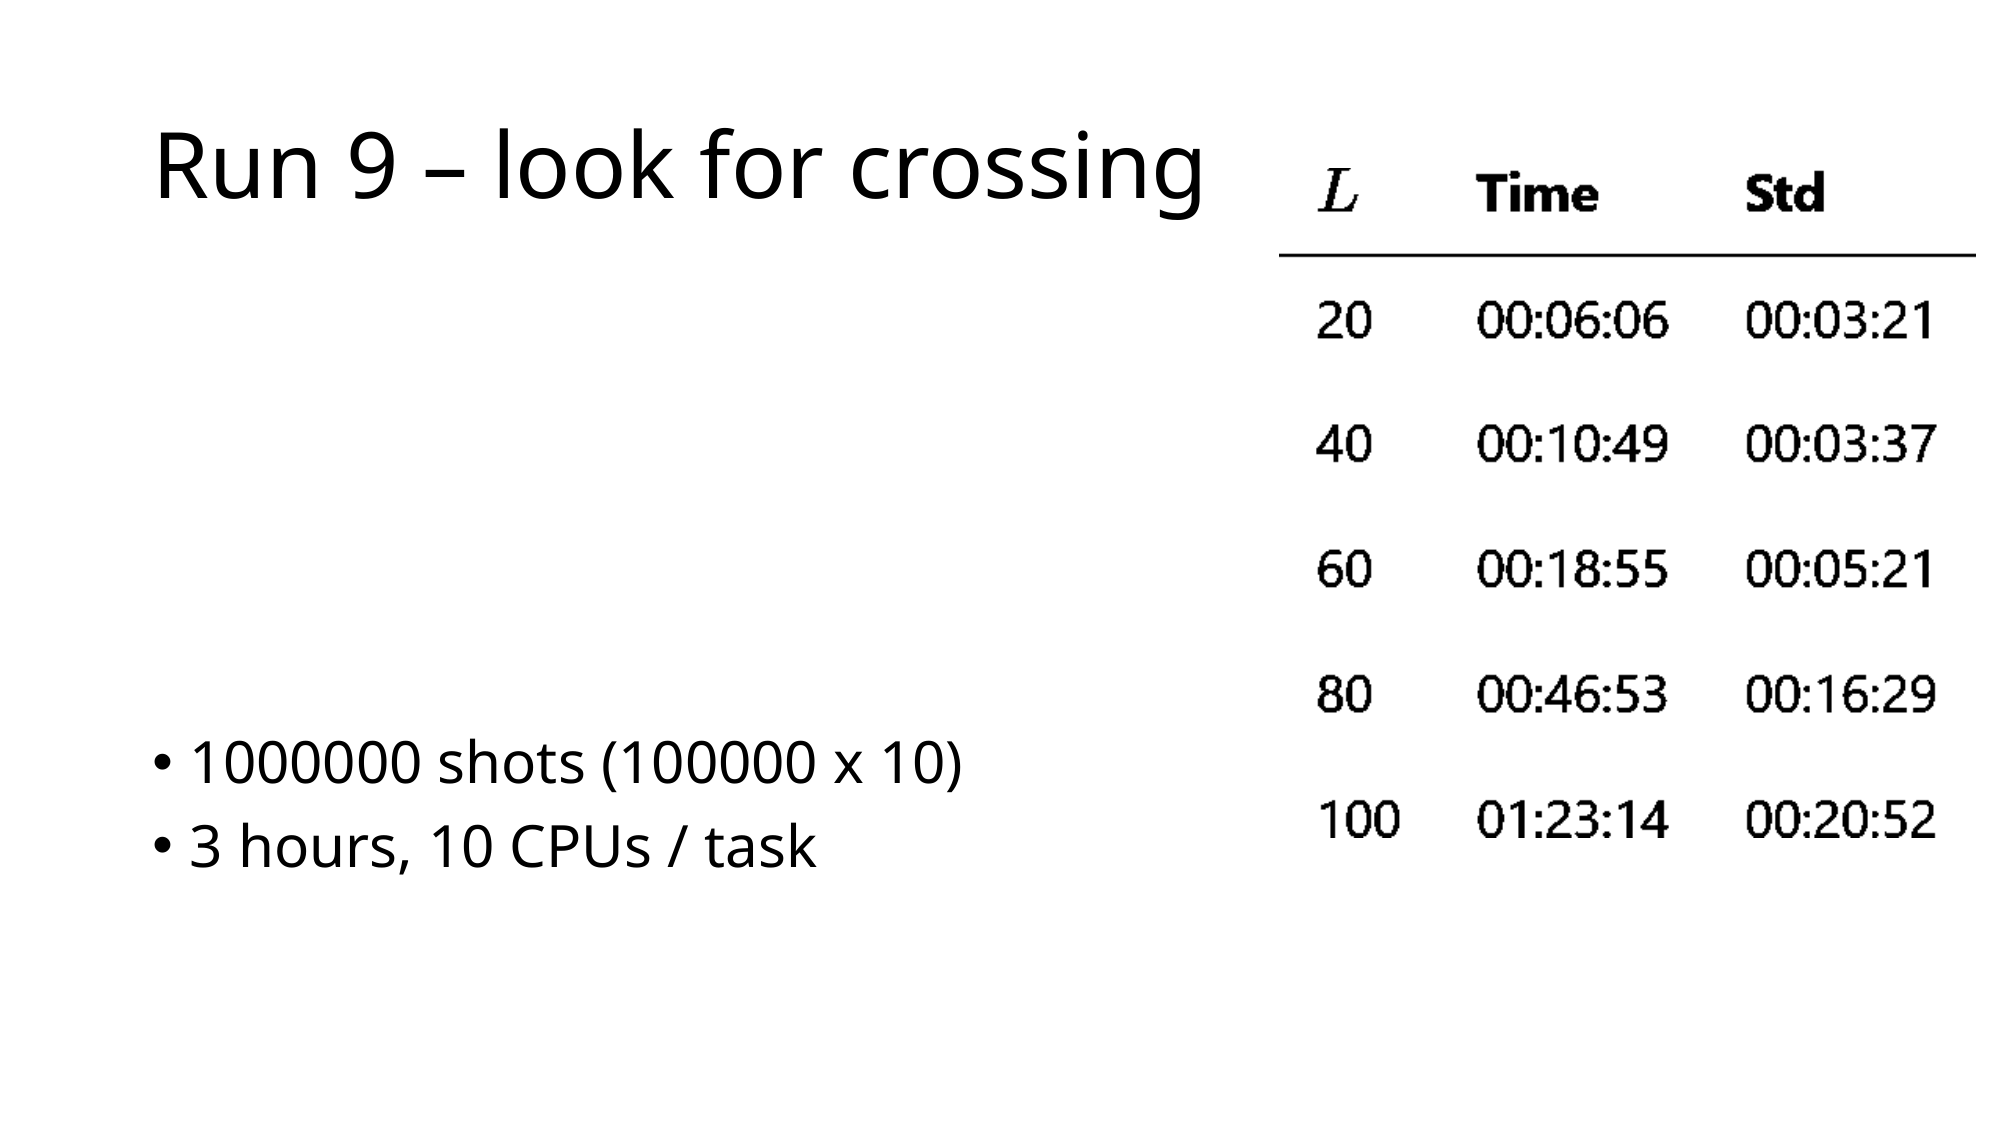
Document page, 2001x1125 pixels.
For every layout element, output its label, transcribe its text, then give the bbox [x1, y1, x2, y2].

title Run 9 – look for crossing [137, 59, 1863, 278]
picture [1279, 168, 1976, 838]
